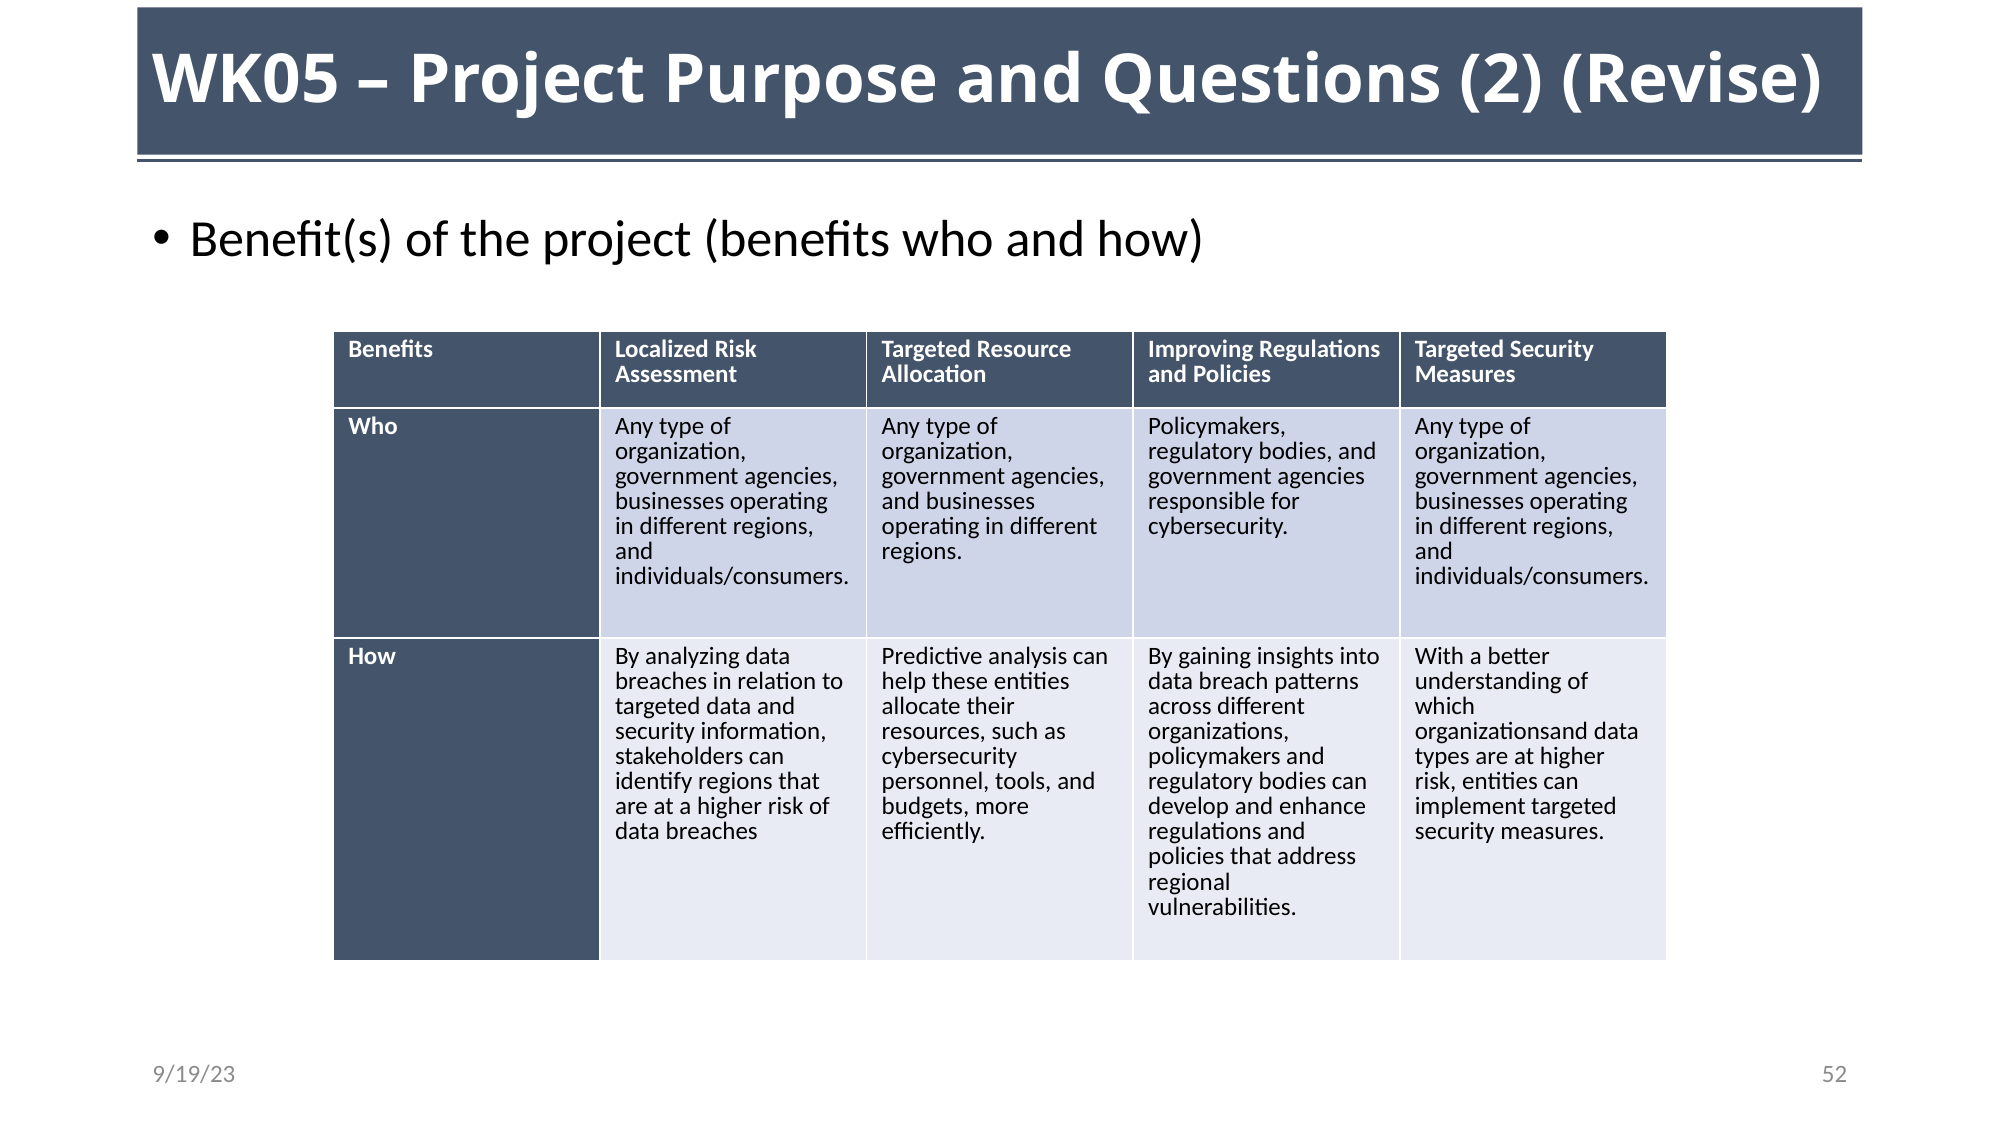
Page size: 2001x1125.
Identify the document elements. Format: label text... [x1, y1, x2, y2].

table_cell By gaining insights into data breach patterns across different organizations, policymakers and regulatory bodies can develop and enhance regulations and policies that address regional vulnerabilities. [1134, 639, 1399, 960]
title WK05 – Project Purpose and Questions (2) (Revise) [137, 7, 1863, 155]
table_cell Predictive analysis can help these entities allocate their resources, such as cybersecurity personnel, tools, and budgets, more efficiently. [867, 639, 1132, 960]
slide_number 52 [1412, 1042, 1863, 1103]
table_cell By analyzing data breaches in relation to targeted data and security information, stakeholders can identify regions that are at a higher risk of data breaches [601, 639, 866, 960]
list Benefit(s) of the project (benefits who and how) [137, 204, 1863, 1073]
table_header Targeted Security Measures [1401, 332, 1666, 407]
table_header Benefits [334, 332, 599, 407]
table_header Localized Risk Assessment [601, 332, 866, 407]
table_header Targeted Resource Allocation [867, 332, 1132, 407]
table_cell With a better understanding of which organizationsand data types are at higher risk, entities can implement targeted security measures. [1401, 639, 1666, 960]
table_cell Any type of organization, government agencies, businesses operating in different regions, and individuals/consumers. [601, 409, 866, 637]
table_cell Any type of organization, government agencies, and businesses operating in different regions. [867, 409, 1132, 637]
table_cell Policymakers, regulatory bodies, and government agencies responsible for cybersecurity. [1134, 409, 1399, 637]
table_cell Who [334, 409, 599, 637]
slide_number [137, 1042, 588, 1103]
table_cell Any type of organization, government agencies, businesses operating in different regions, and individuals/consumers. [1401, 409, 1666, 637]
table_header Improving Regulations and Policies [1134, 332, 1399, 407]
table_cell How [334, 639, 599, 960]
